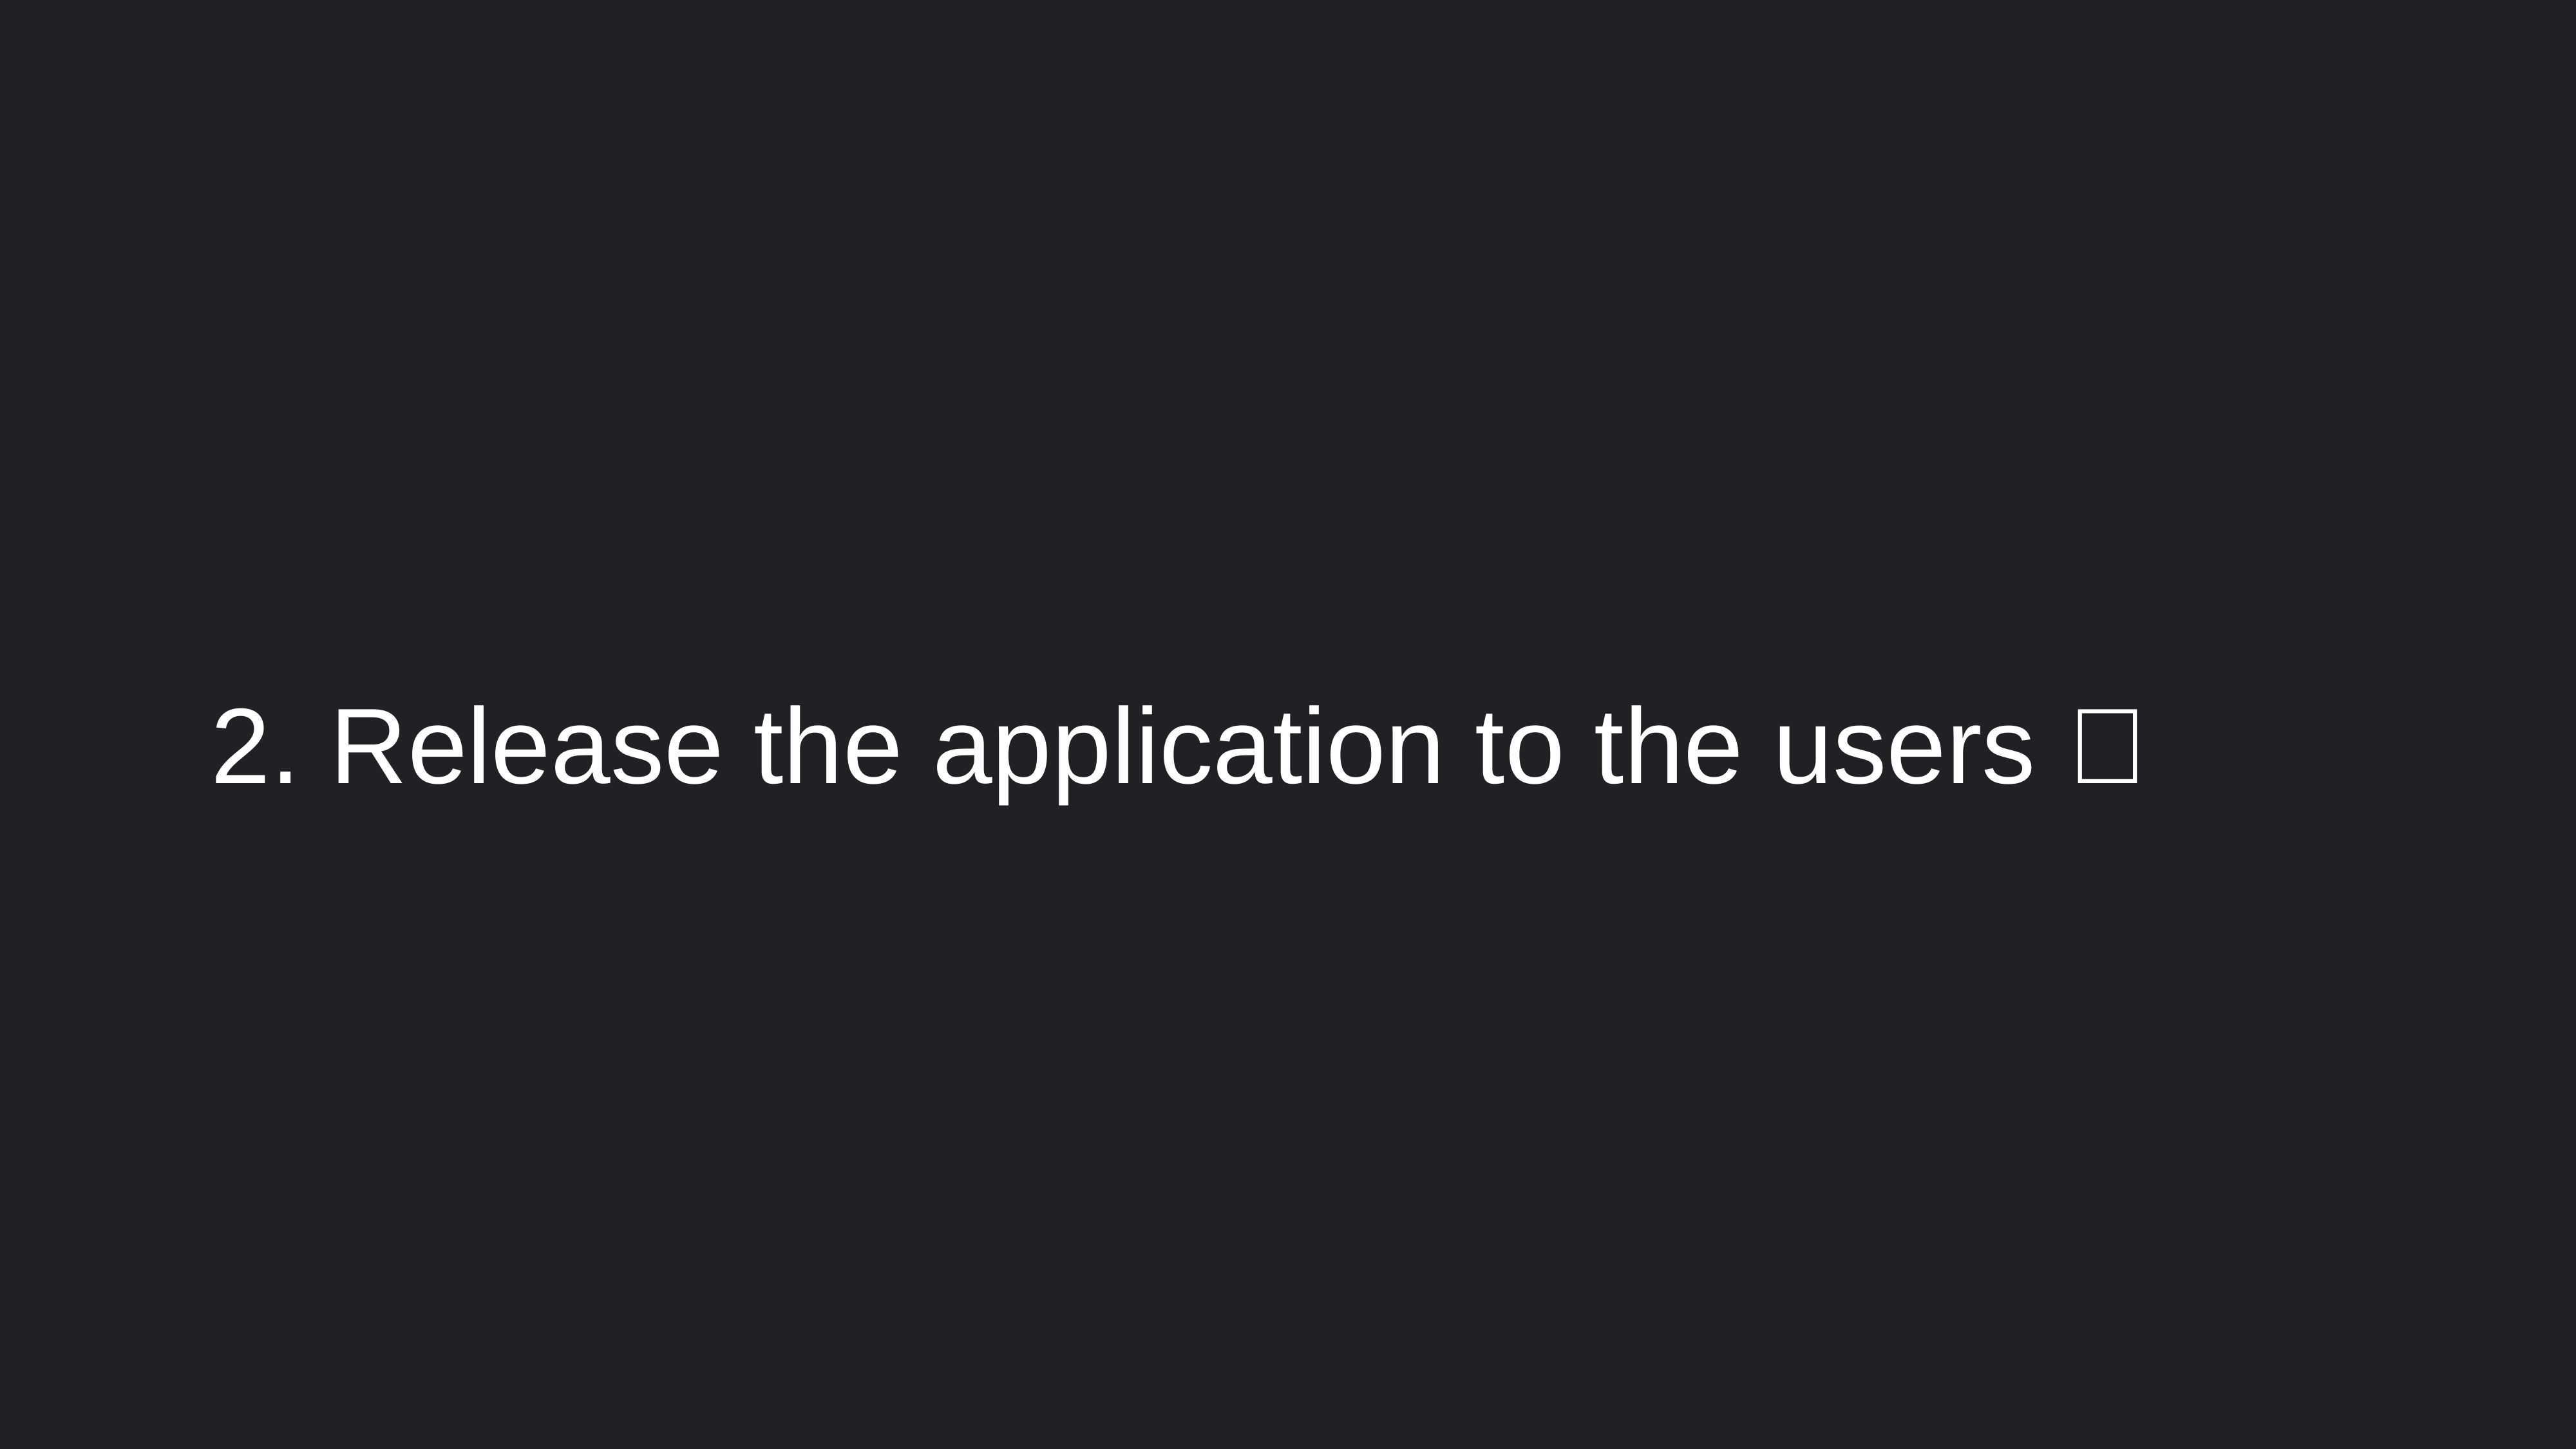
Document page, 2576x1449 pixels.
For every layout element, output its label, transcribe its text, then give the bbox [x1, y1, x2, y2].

text_box 2. Release the application to the users 🎉 [211, 213, 2365, 1236]
